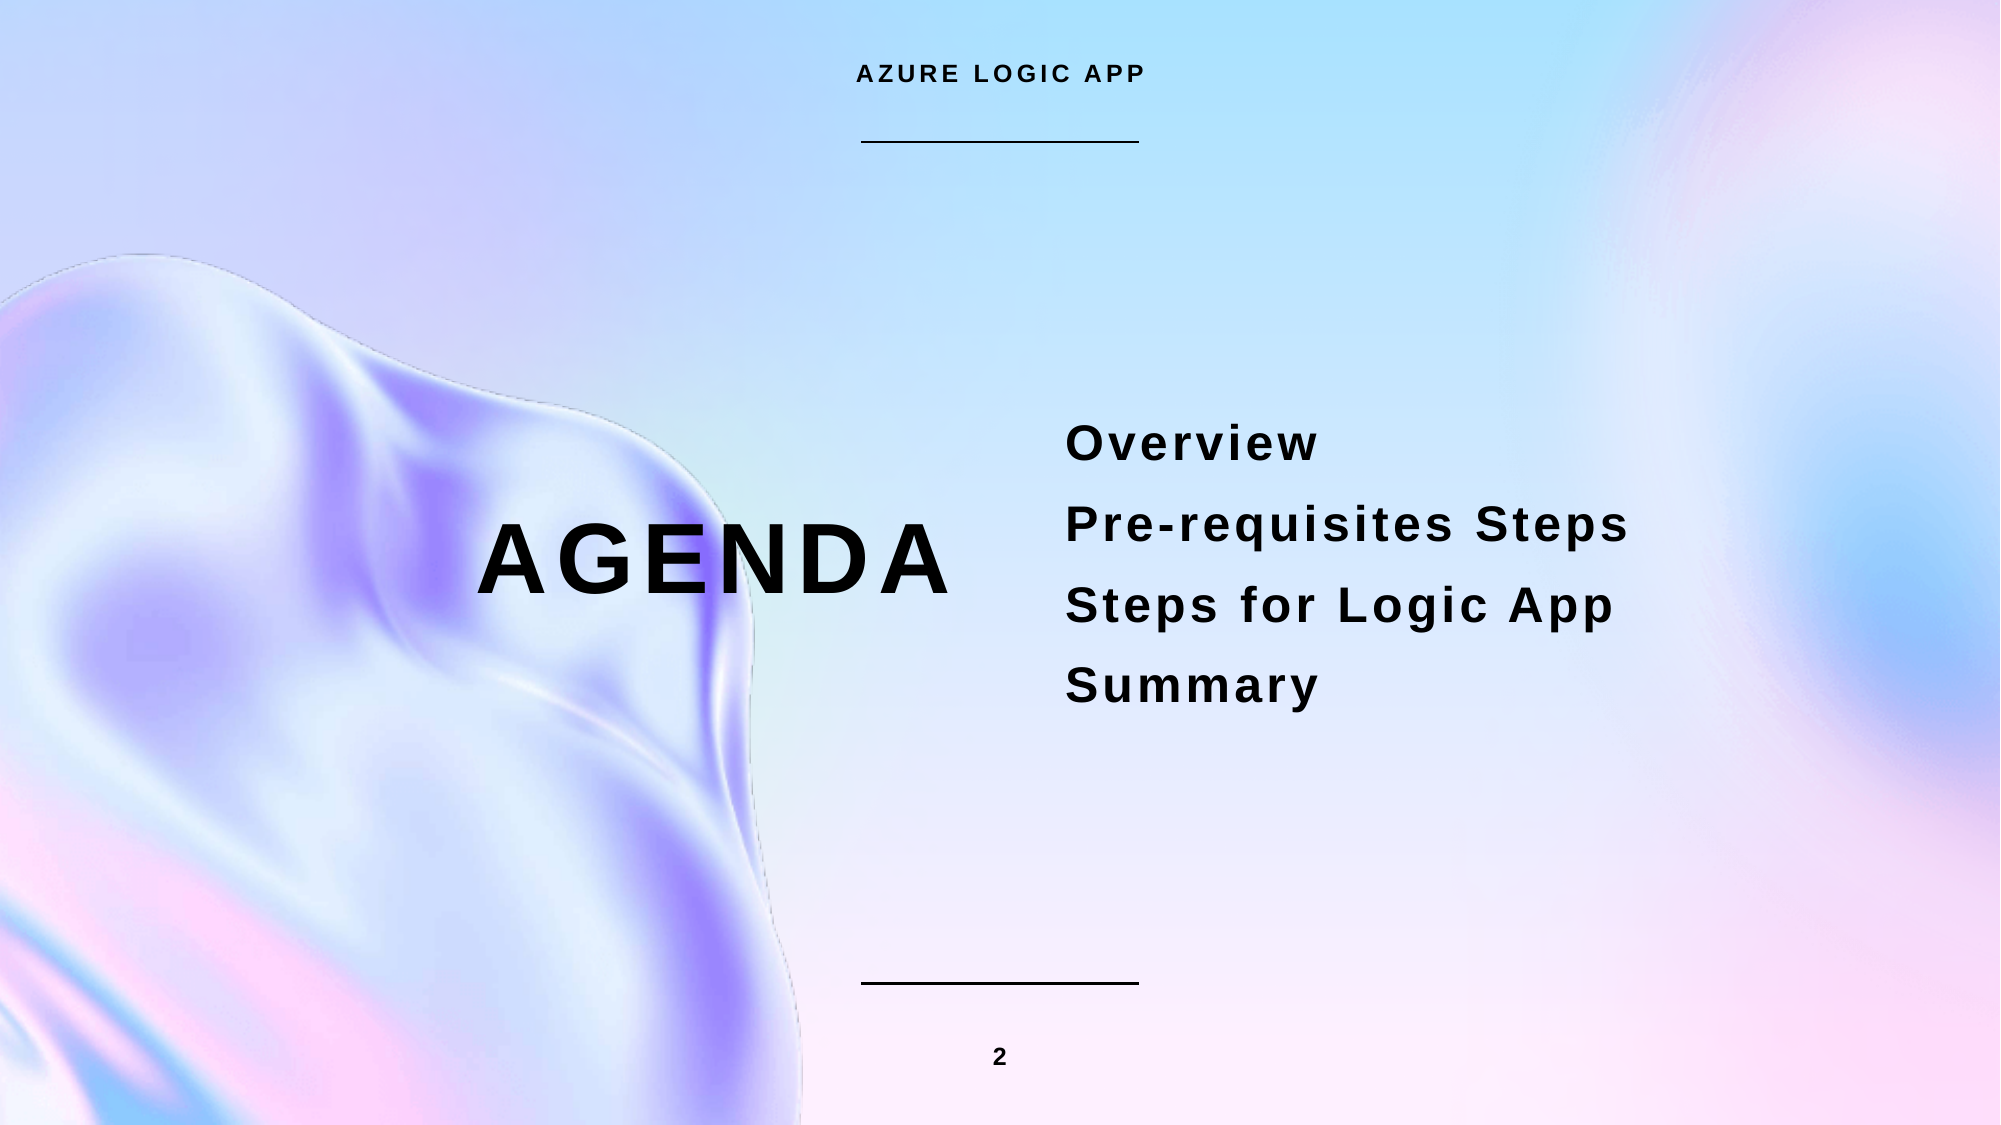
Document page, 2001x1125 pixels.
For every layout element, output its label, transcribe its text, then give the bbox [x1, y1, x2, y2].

picture [0, 0, 2000, 1125]
footer AZURE LOGIC APP [662, 1, 1338, 143]
title AGENDA [100, 199, 951, 924]
list Overview Pre-requisites Steps Steps for Logic App Summary [1050, 199, 1901, 924]
slide_number 2 [662, 985, 1338, 1125]
